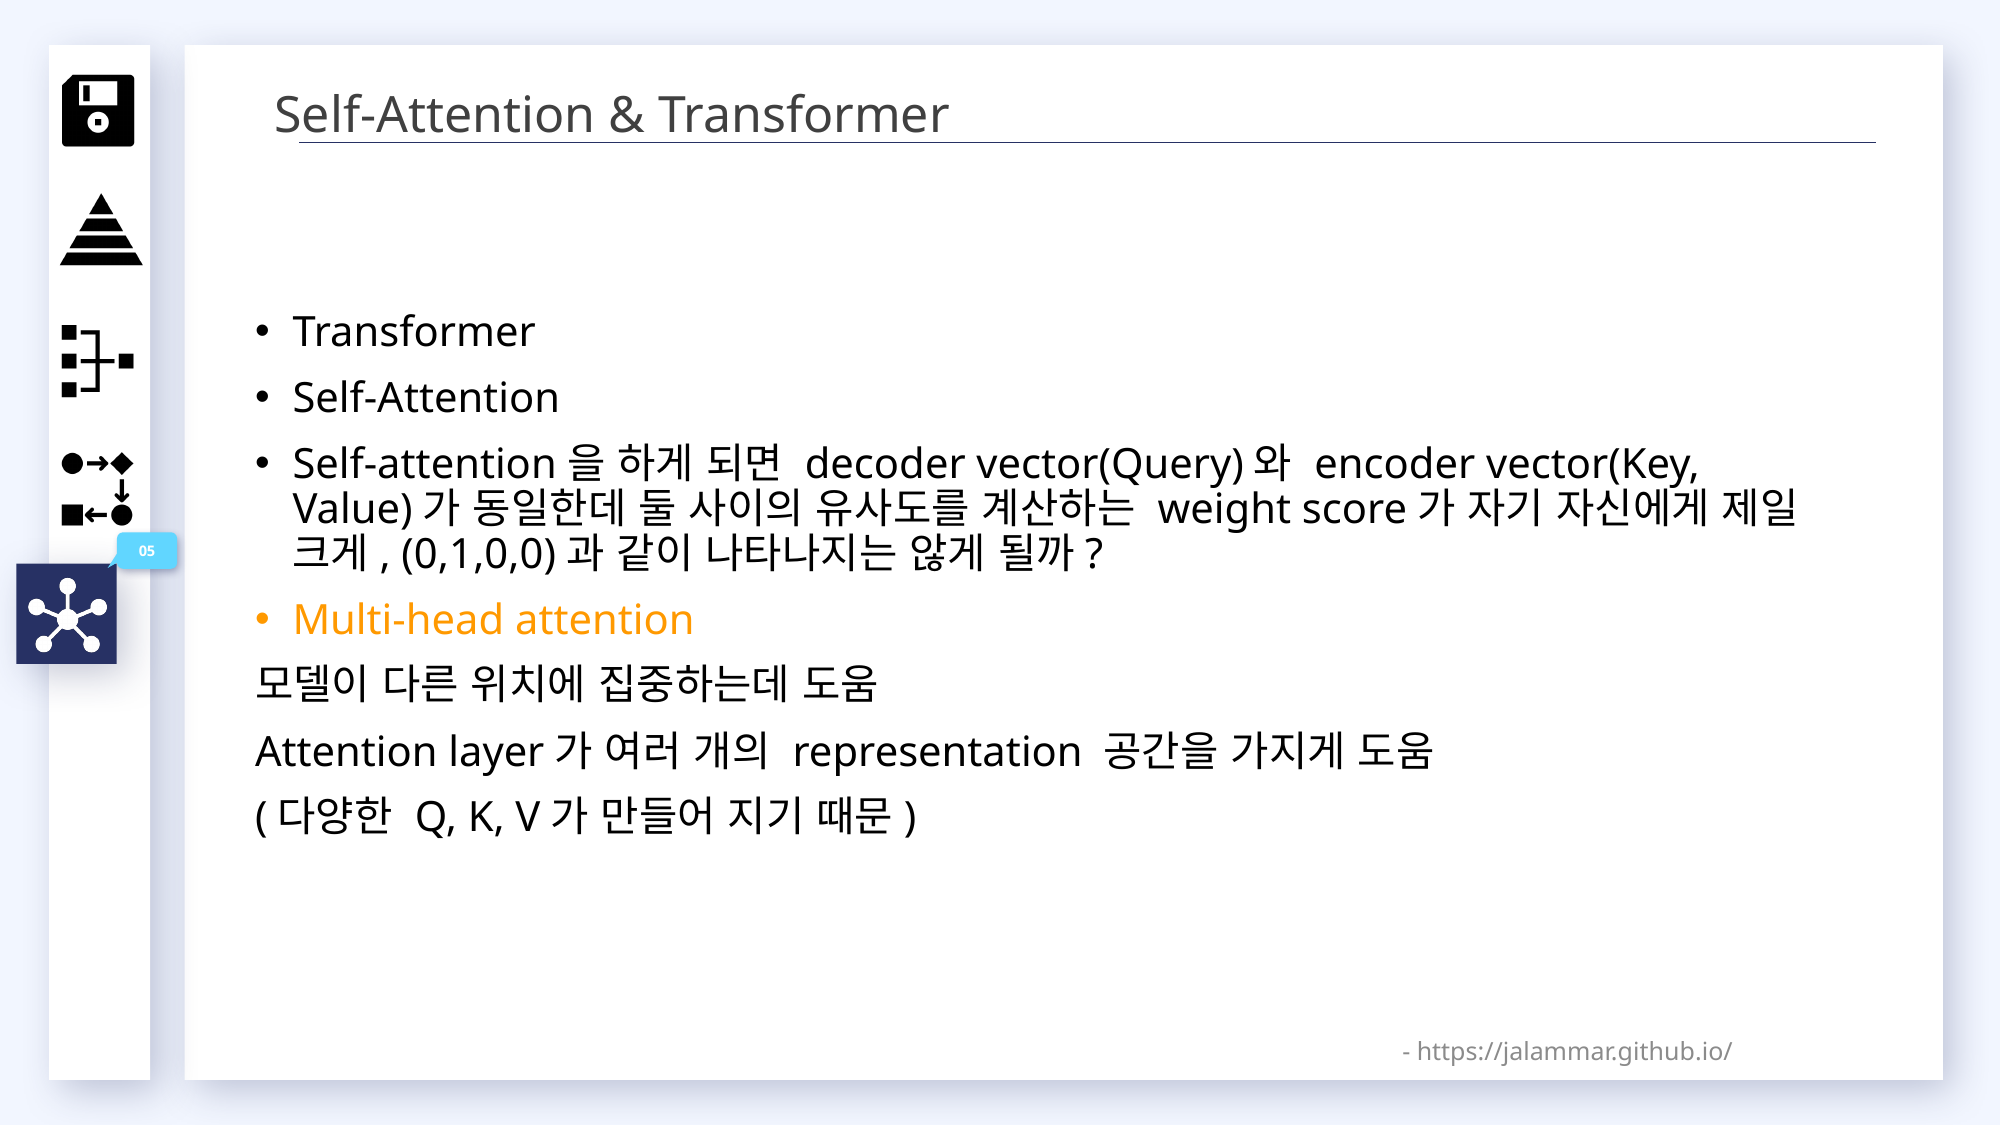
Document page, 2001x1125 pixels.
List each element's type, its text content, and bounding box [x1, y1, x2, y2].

list Transformer Self-Attention Self-attention을 하게 되면 decoder vector(Query)와 encoder vector(Key, Value)가 동일한데 둘 사이의 유사도를 계산하는 weight score가 자기 자신에게 제일 크게, (0,1,0,0)과 같이 나타나지는 않게 될까? Multi-head attention 모델이 다른 위치에 집중하는데 도움 Attention layer가 여러 개의 representation 공간을 가지게 도움 (다양한 Q, K, V가 만들어 지기 때문) [240, 302, 1817, 1021]
text_box - https://jalammar.github.io/ [1230, 1020, 1906, 1081]
text_box Self-Attention & Transformer [184, 44, 1944, 1081]
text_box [16, 45, 178, 1080]
